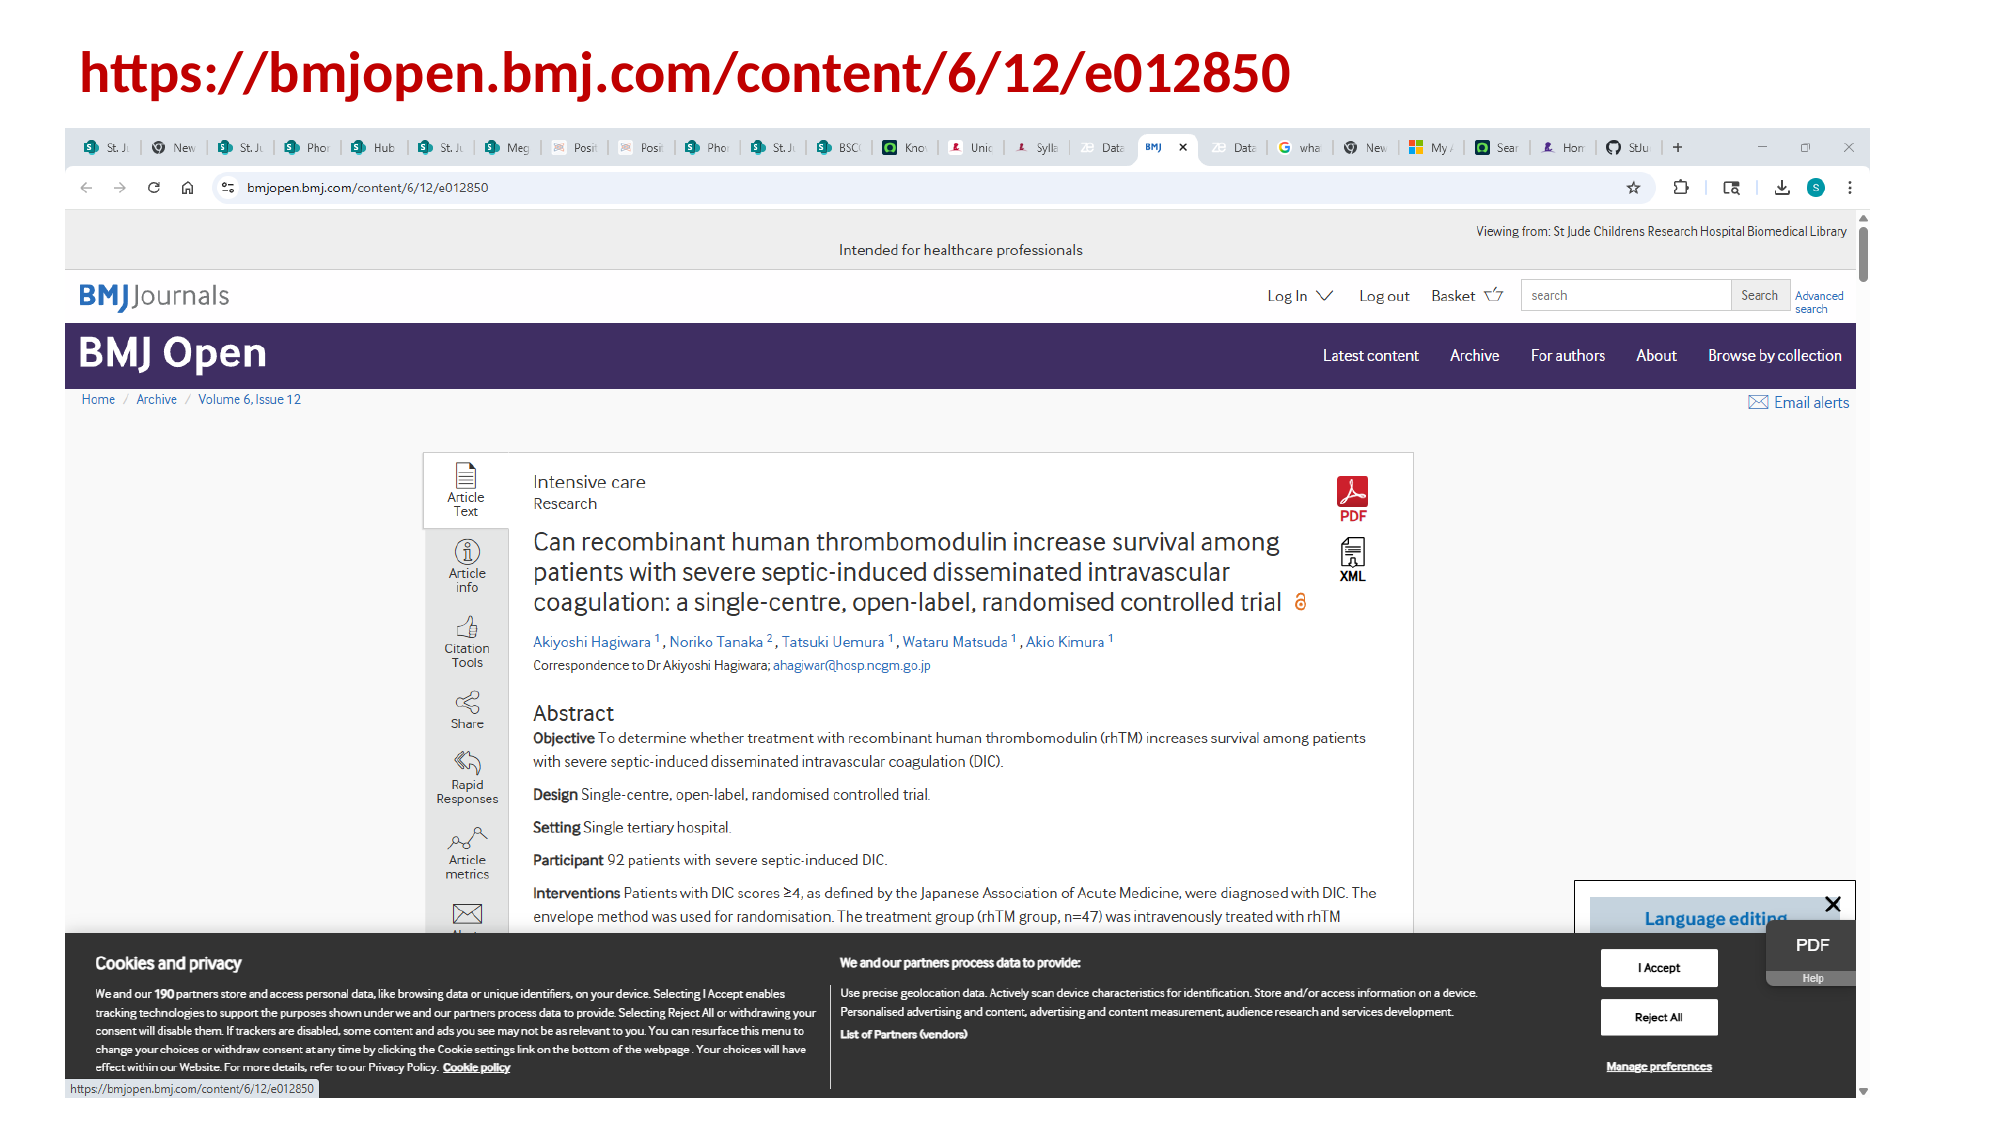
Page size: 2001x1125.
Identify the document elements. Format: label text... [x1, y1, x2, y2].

picture [65, 128, 1870, 1099]
text_box https://bmjopen.bmj.com/content/6/12/e012850 [65, 26, 1841, 112]
